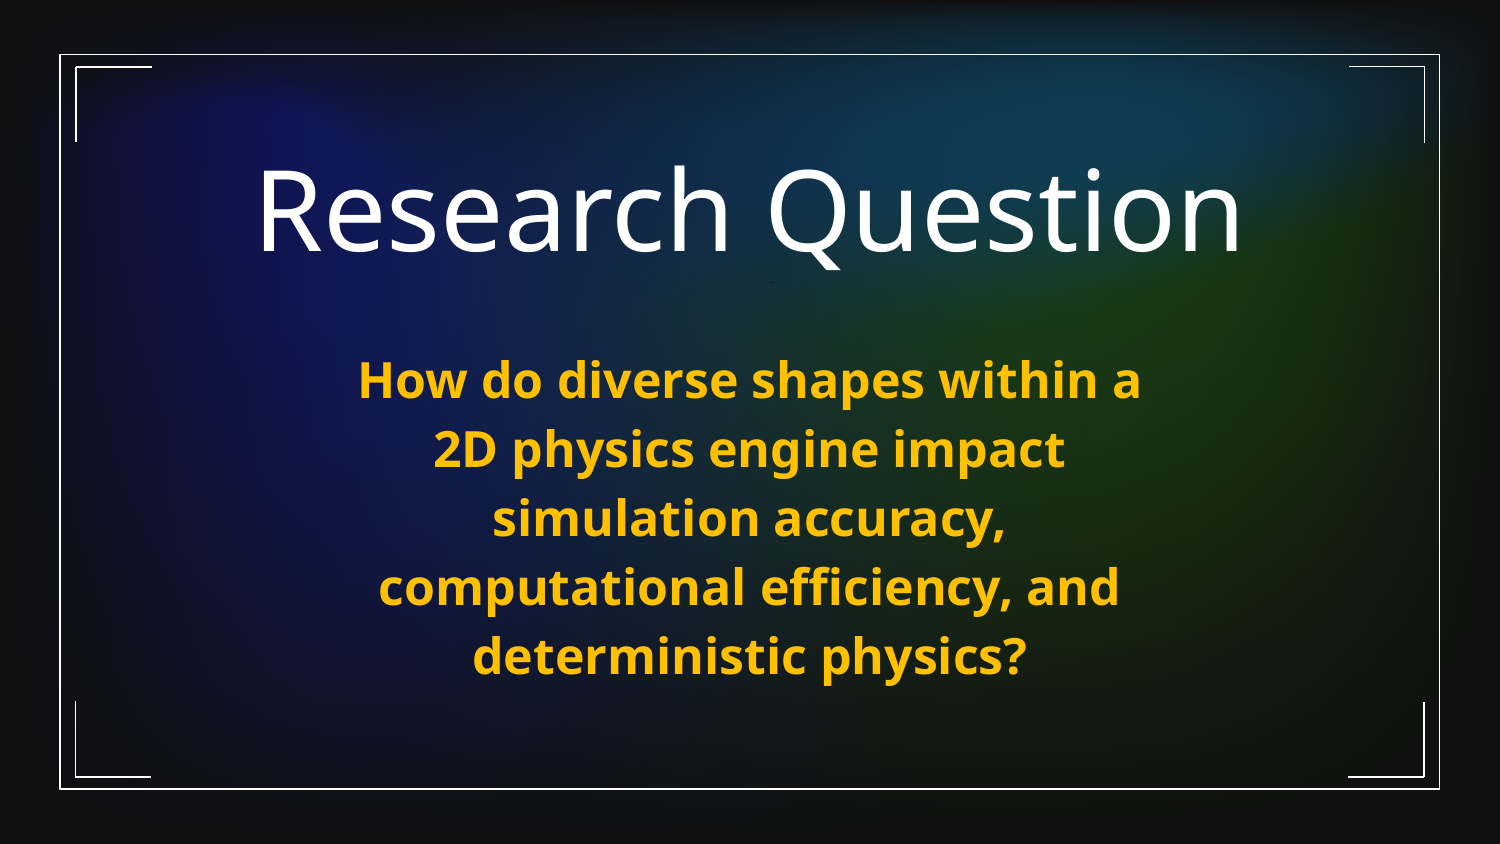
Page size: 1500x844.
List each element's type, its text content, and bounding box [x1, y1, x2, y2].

text_box How do diverse shapes within a 2D physics engine impact simulation accuracy, computational efficiency, and deterministic physics? [317, 332, 1183, 692]
text_box Research Question [183, 109, 1317, 305]
